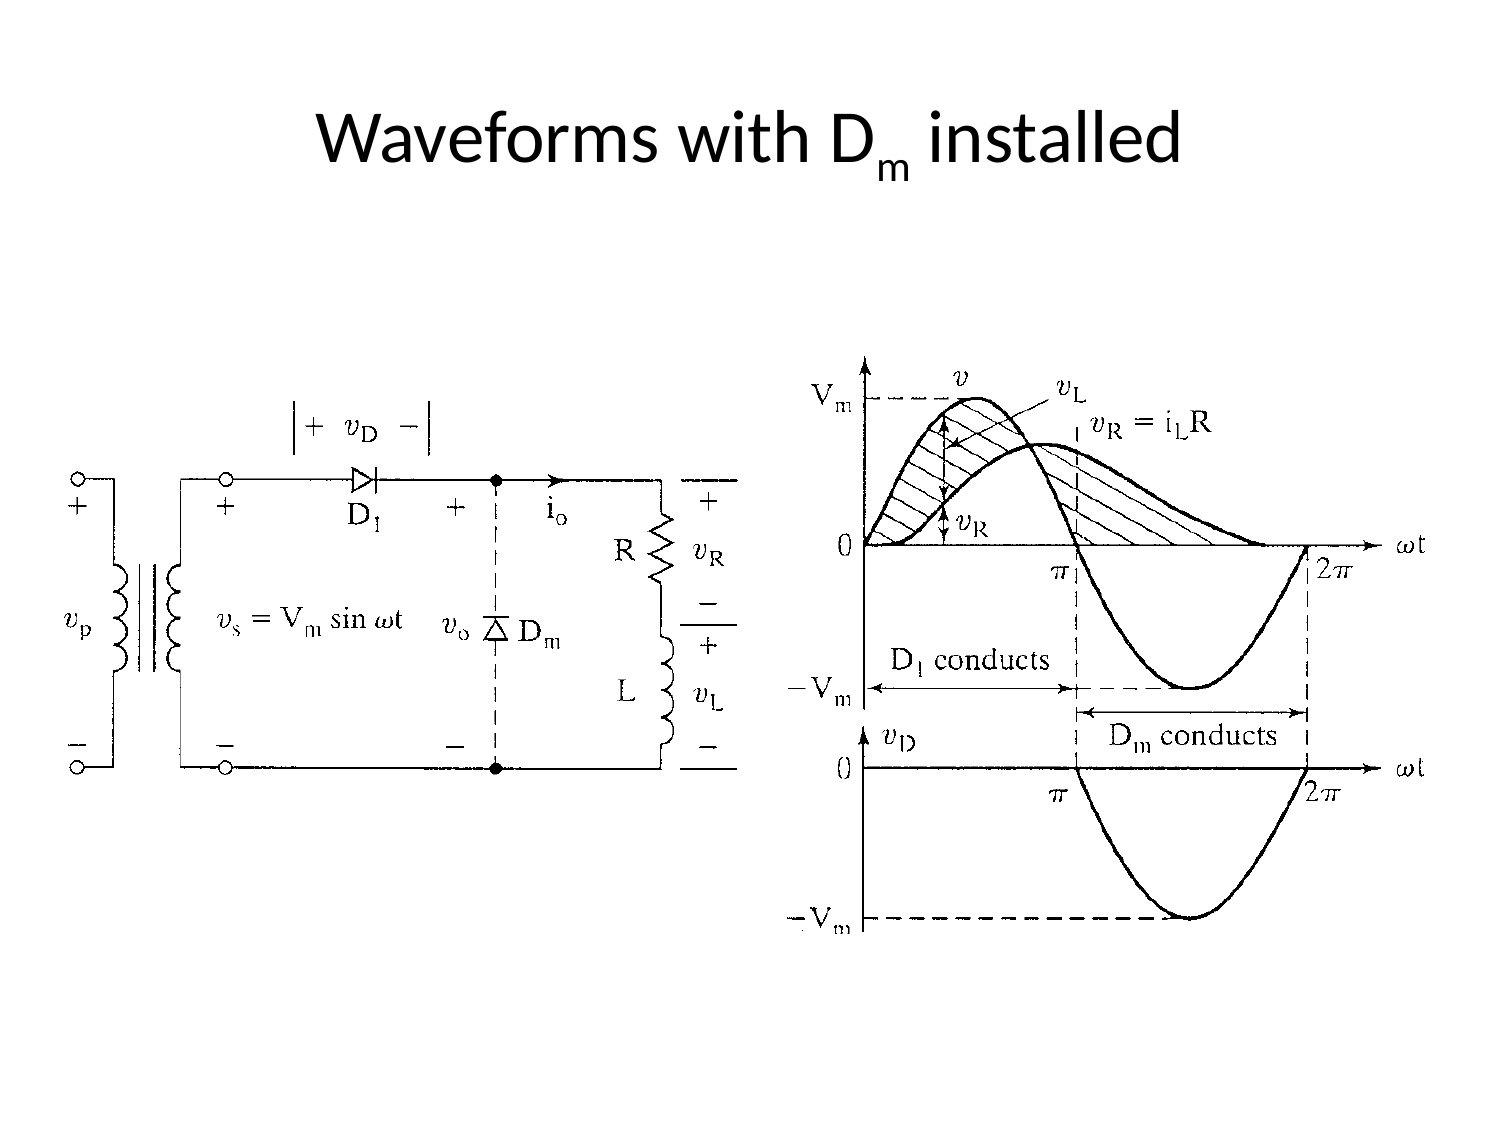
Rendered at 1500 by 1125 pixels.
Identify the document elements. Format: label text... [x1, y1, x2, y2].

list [24, 362, 788, 775]
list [762, 299, 1463, 934]
title Waveforms with Dm installed [75, 45, 1425, 233]
